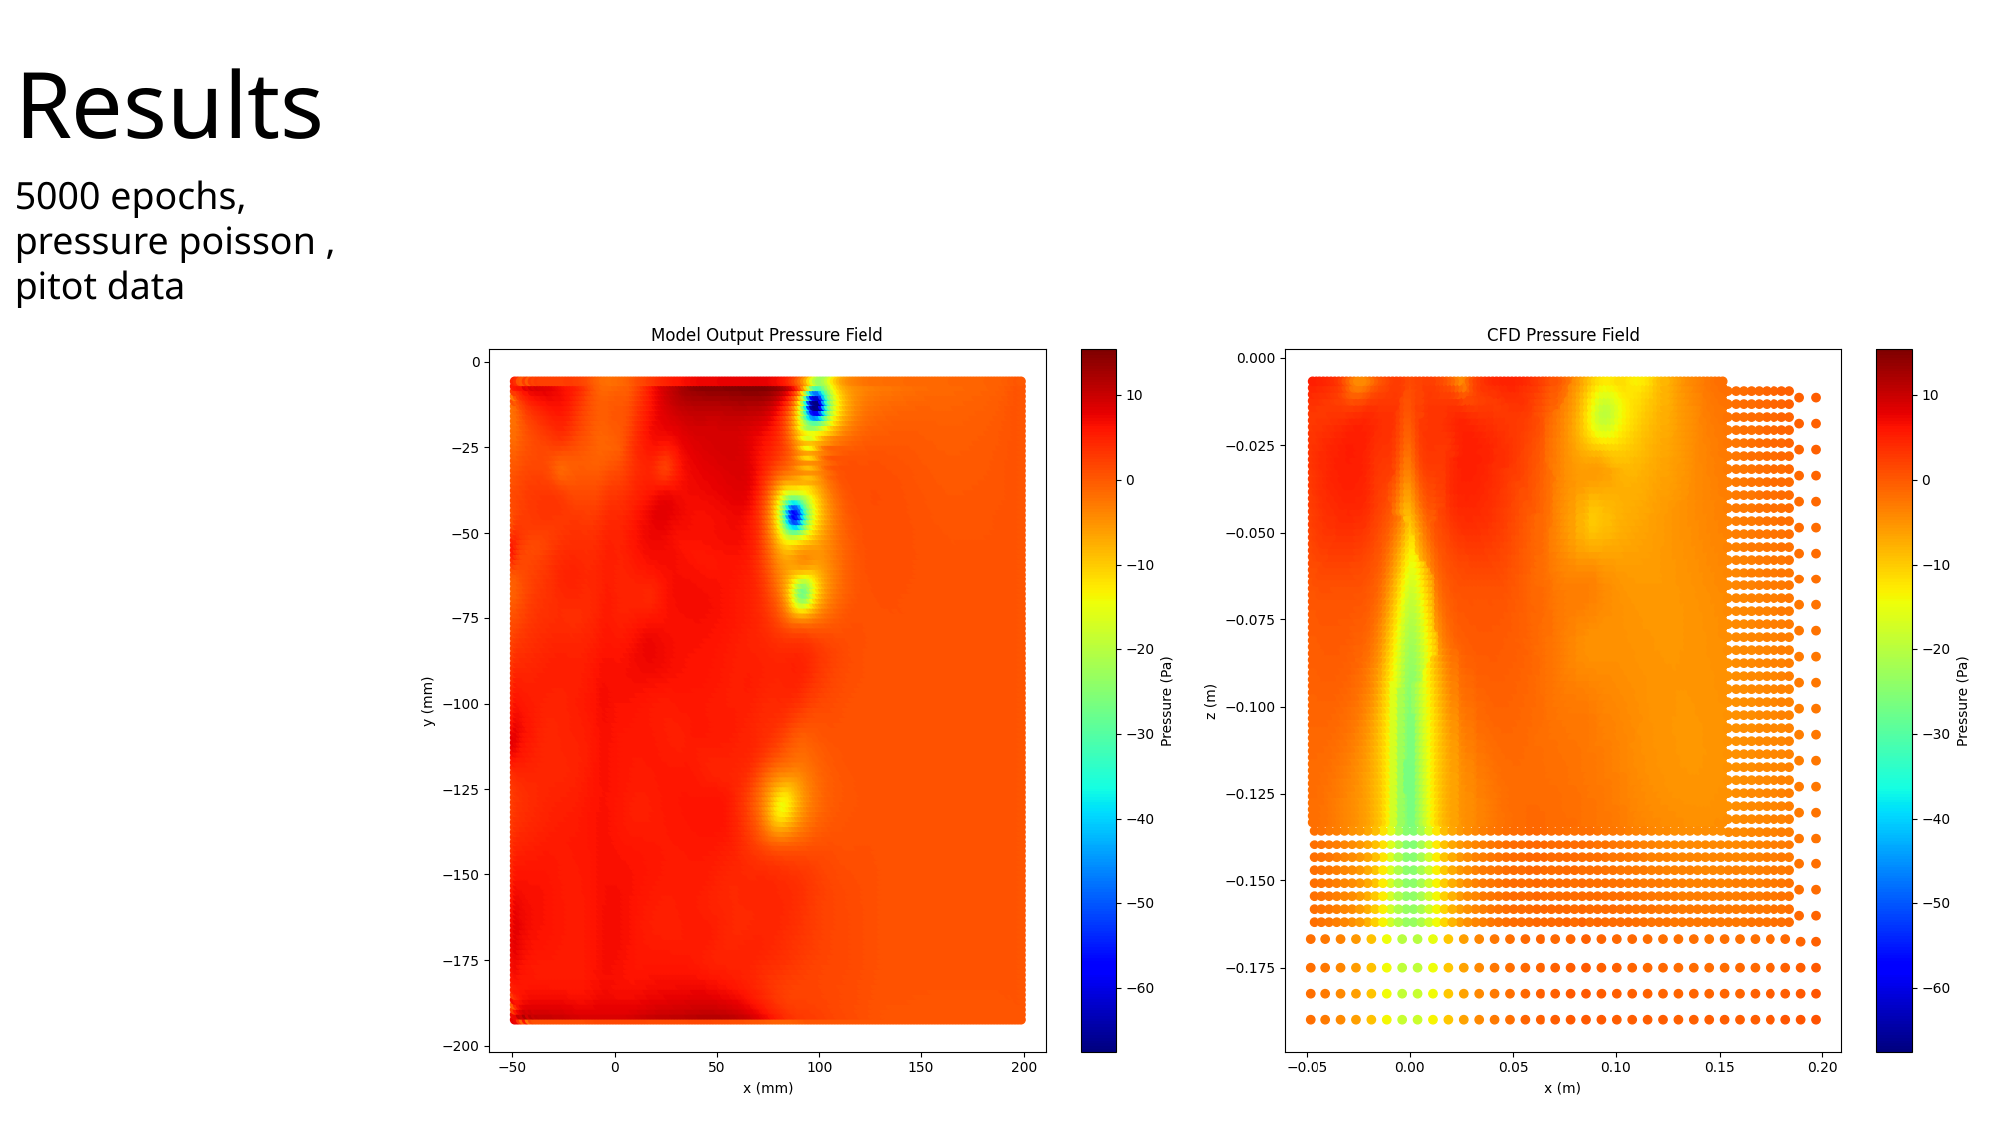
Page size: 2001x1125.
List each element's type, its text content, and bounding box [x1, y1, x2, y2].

text_box 5000 epochs, pressure poisson , pitot data [0, 164, 408, 315]
picture [406, 311, 2000, 1110]
title Results [0, 0, 1725, 218]
